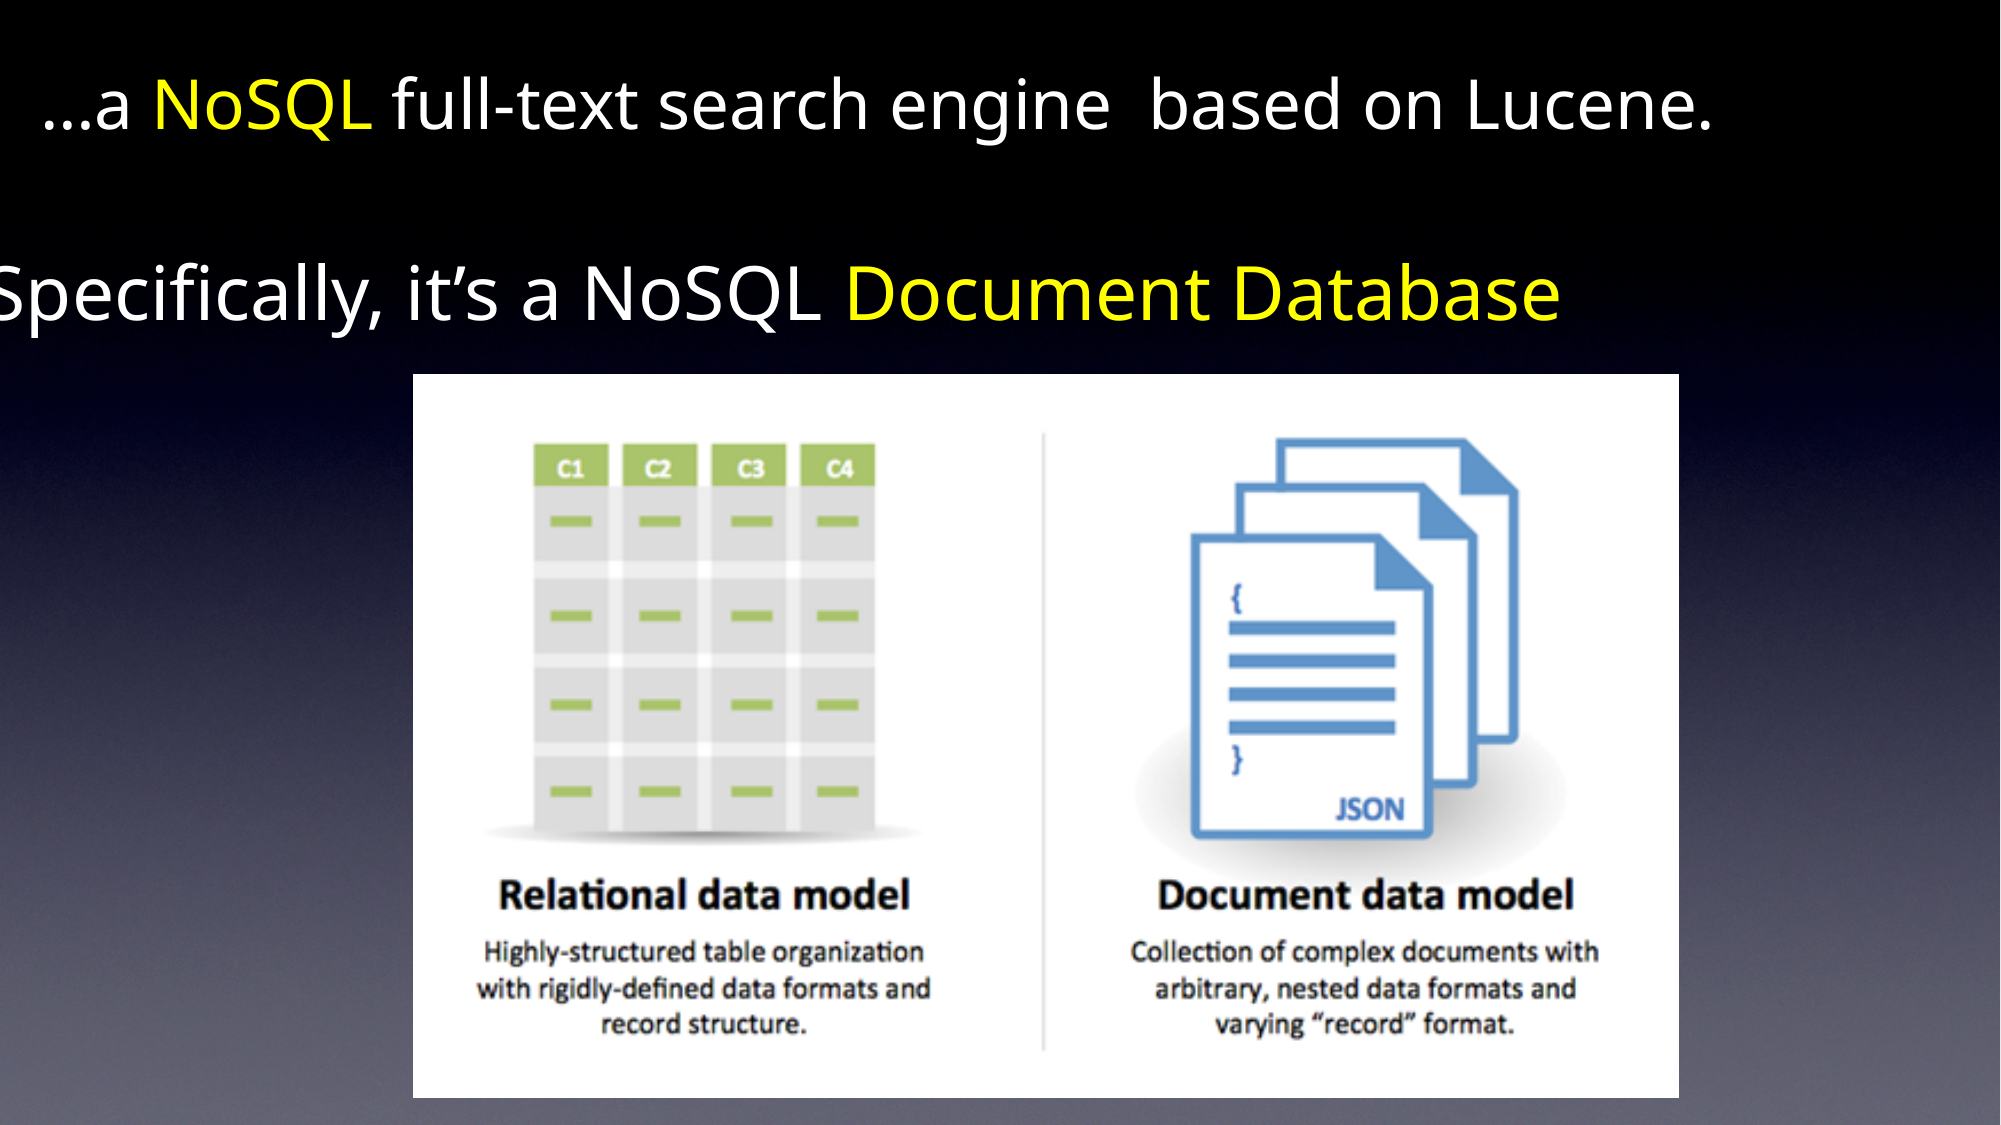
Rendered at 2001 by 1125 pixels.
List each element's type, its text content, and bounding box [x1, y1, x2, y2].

text_box Specifically, it’s a NoSQL Document Database [0, 238, 1578, 344]
picture [0, 0, 2001, 1125]
list …a NoSQL full-text search engine based on Lucene. [25, 62, 1957, 239]
